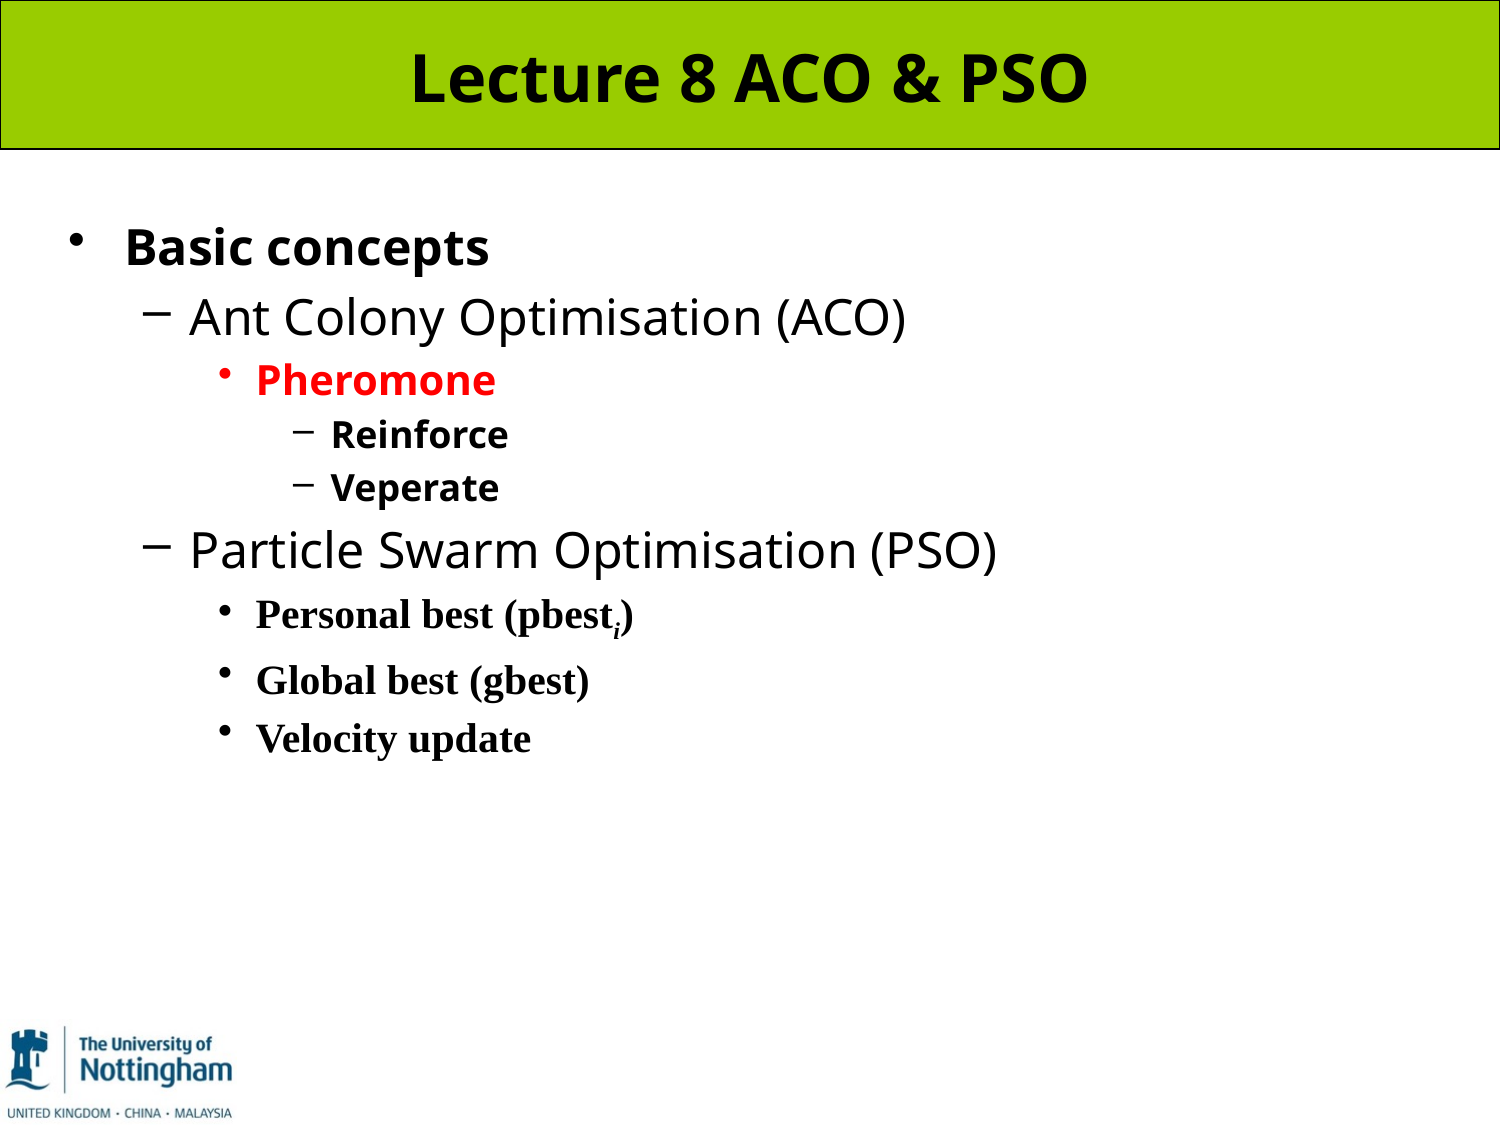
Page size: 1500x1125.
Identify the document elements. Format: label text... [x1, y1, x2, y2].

text_box Basic concepts Ant Colony Optimisation (ACO) Pheromone Reinforce Veperate Particle Swarm Optimisation (PSO) Personal best (pbesti) Global best (gbest) Velocity update [53, 208, 1317, 998]
picture [0, 1019, 237, 1125]
title Lecture 8 ACO & PSO [53, 2, 1447, 149]
